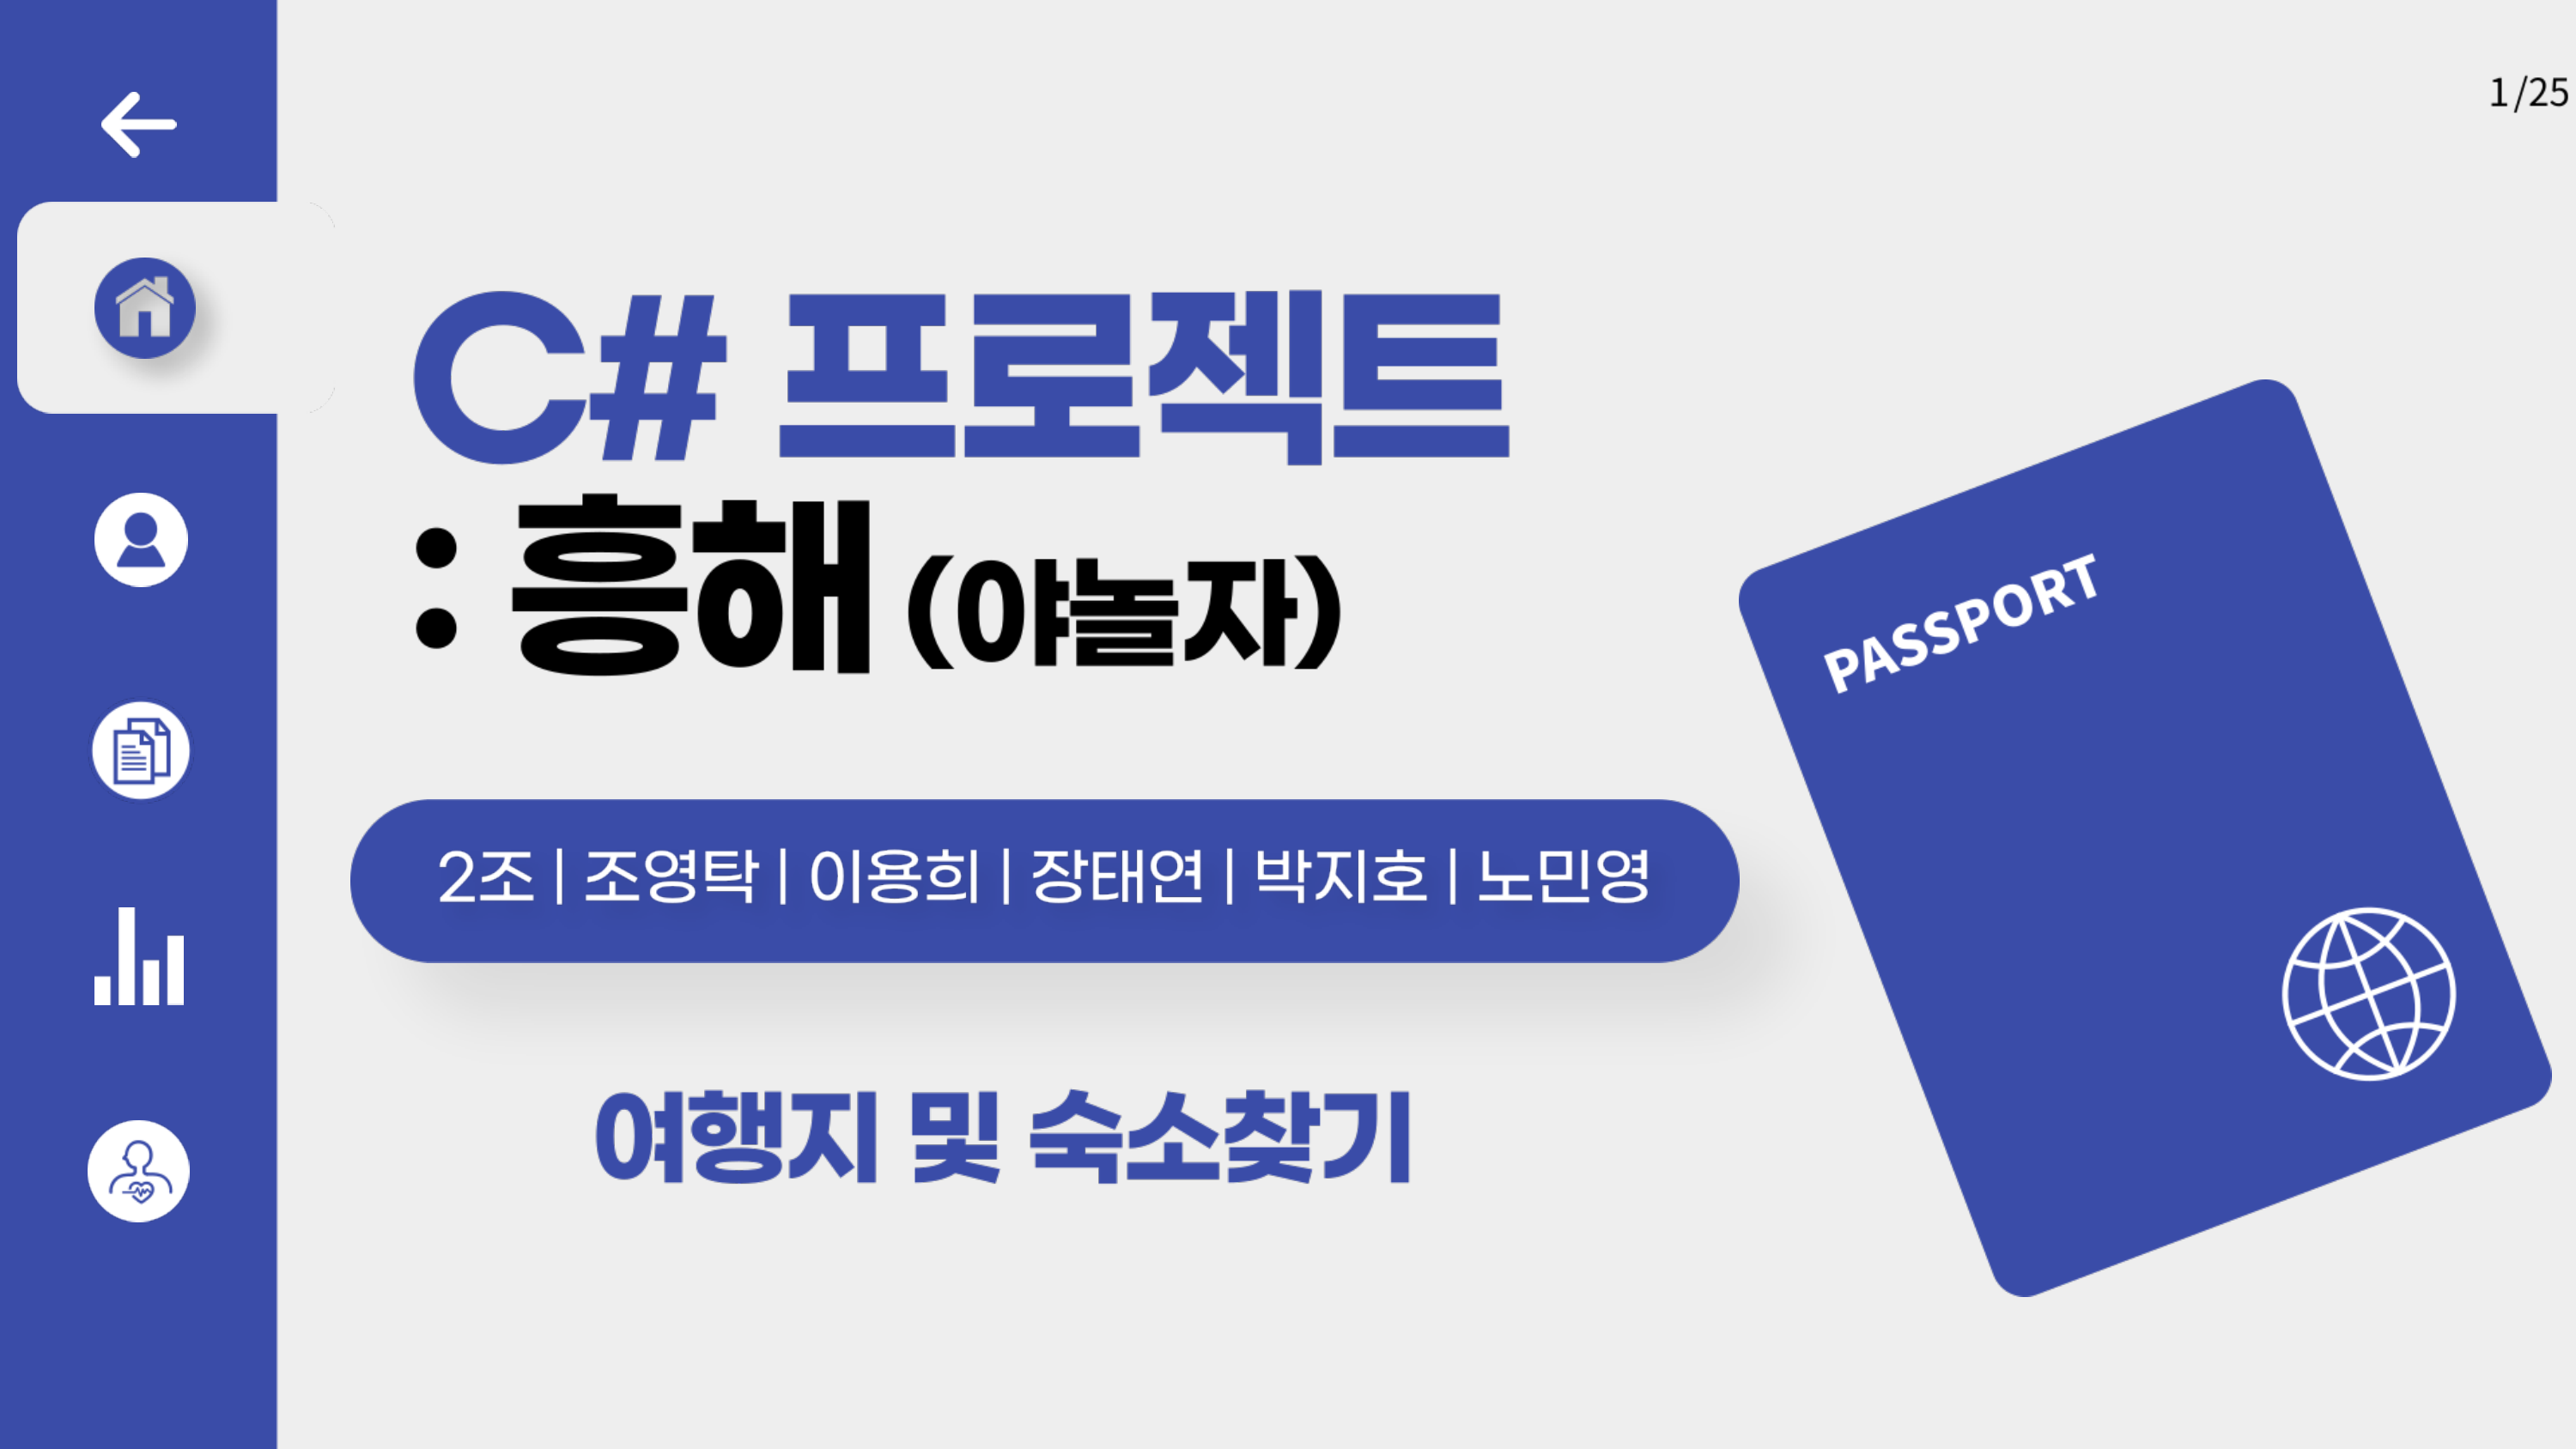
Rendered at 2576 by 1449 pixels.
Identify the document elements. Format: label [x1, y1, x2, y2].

text_box [94, 493, 188, 587]
picture [376, 225, 1602, 768]
text_box [17, 202, 337, 414]
text_box [1739, 379, 2552, 1297]
picture [2247, 56, 2576, 141]
text_box [100, 92, 177, 158]
text_box [94, 907, 184, 1005]
text_box [94, 257, 196, 359]
picture [279, 773, 1739, 1234]
text_box [350, 799, 360, 963]
text_box [69, 678, 214, 823]
text_box [0, 0, 279, 1449]
text_box [88, 1120, 191, 1222]
